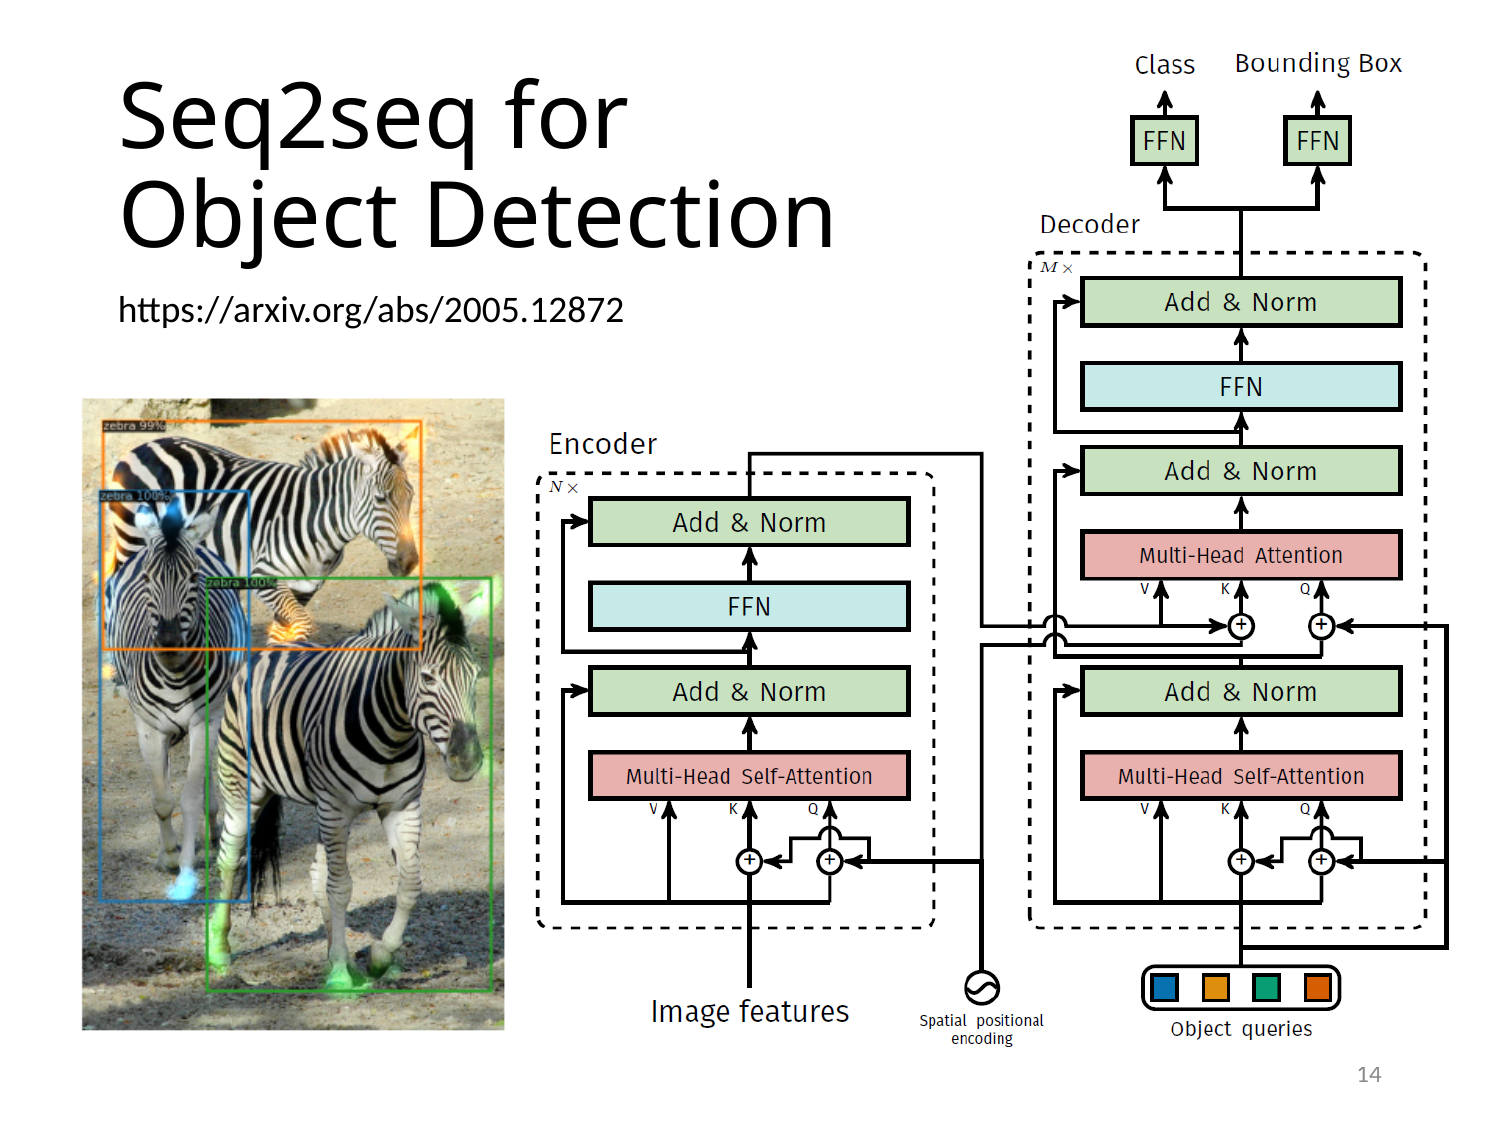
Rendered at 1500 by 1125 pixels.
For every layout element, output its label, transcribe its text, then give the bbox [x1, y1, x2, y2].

picture [73, 24, 1484, 1067]
title Seq2seq for Object Detection [103, 59, 483, 277]
slide_number 14 [1059, 1067, 1397, 1103]
text_box https://arxiv.org/abs/2005.12872 [103, 277, 483, 337]
